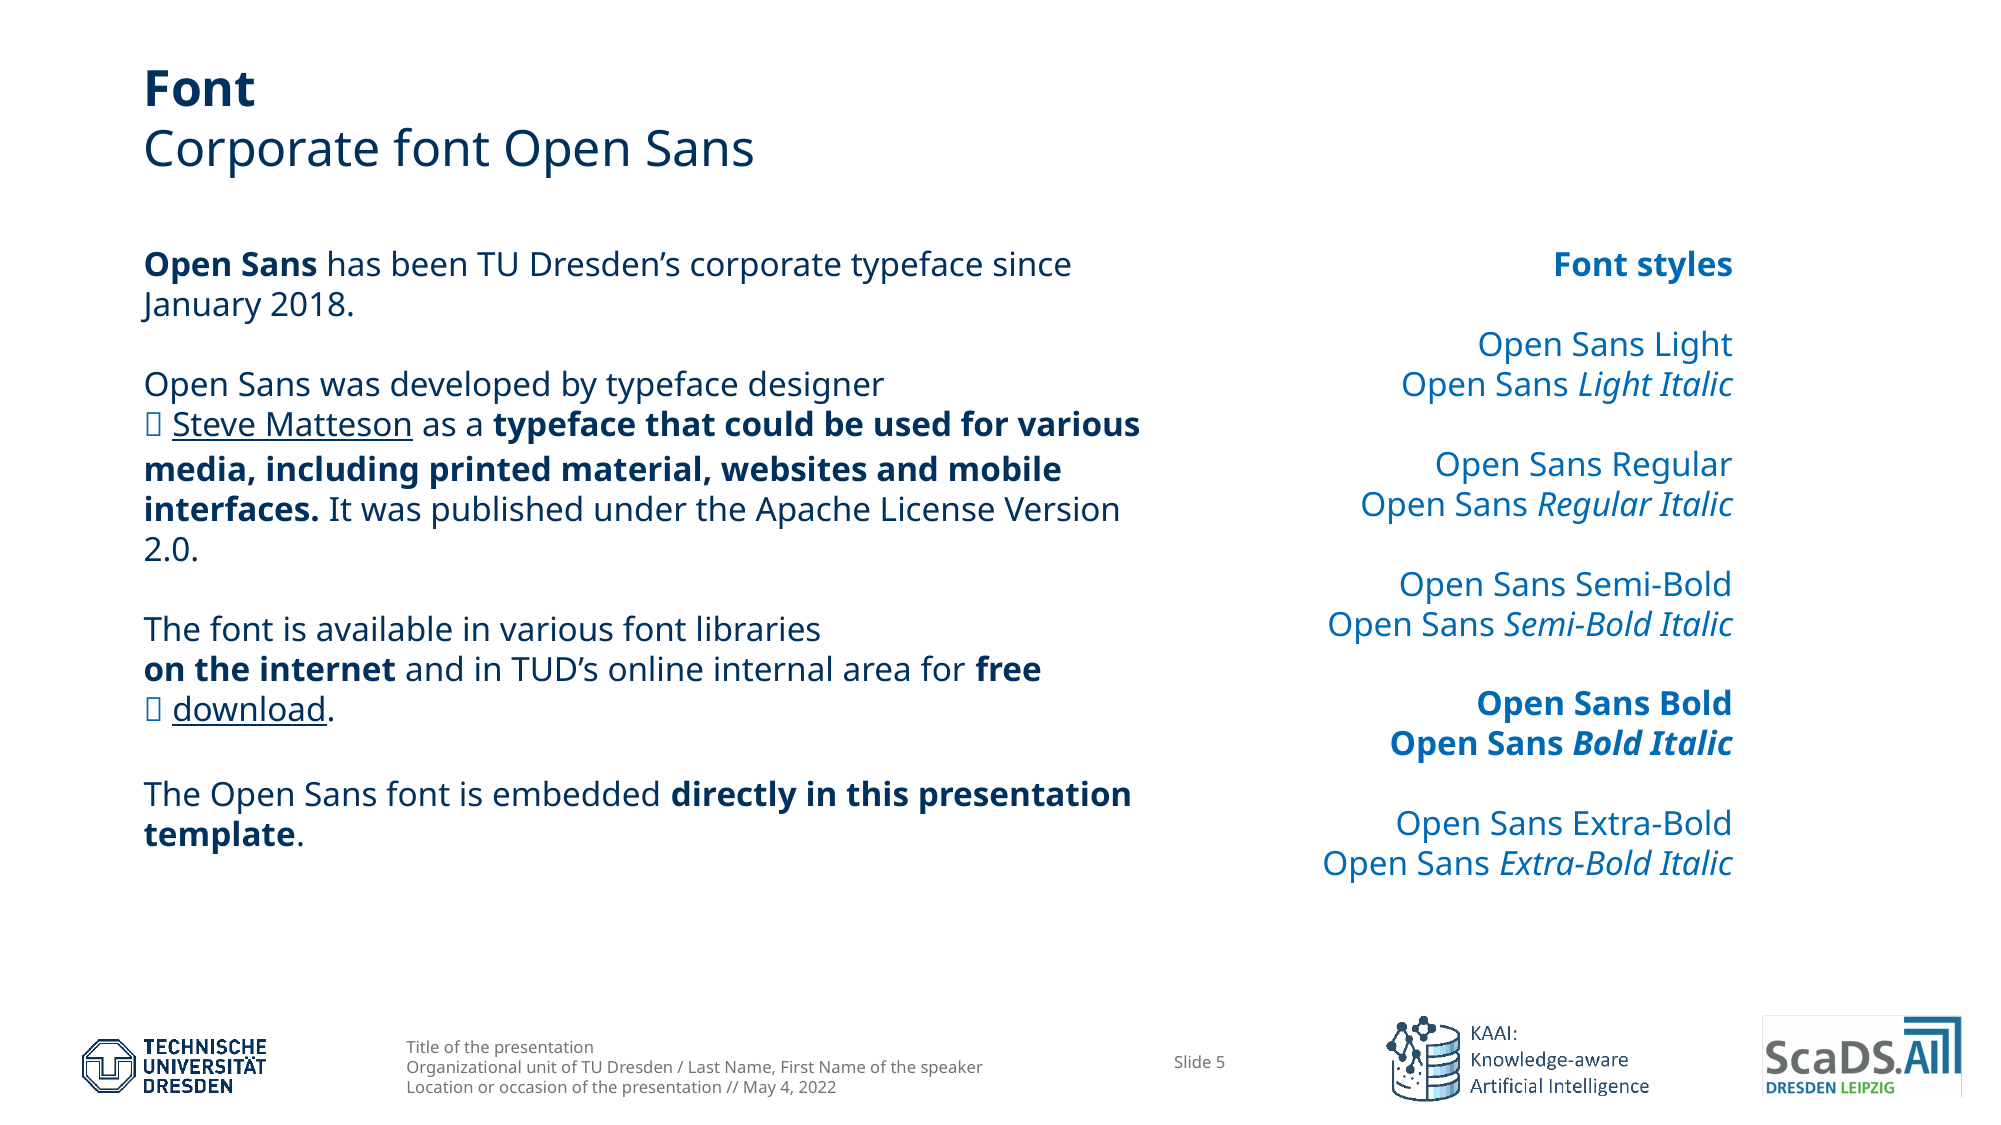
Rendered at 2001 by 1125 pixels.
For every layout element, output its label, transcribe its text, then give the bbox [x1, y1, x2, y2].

picture [1761, 1014, 1963, 1098]
text_box Font styles Open Sans Light Open Sans Light Italic Open Sans Regular Open Sans Regular Italic Open Sans Semi-Bold Open Sans Semi-Bold Italic Open Sans Bold Open Sans Bold Italic Open Sans Extra-Bold Open Sans Extra-Bold Italic [1173, 243, 1734, 883]
picture [82, 1039, 266, 1093]
title Font Corporate font Open Sans [143, 56, 1880, 169]
list Open Sans has been TU Dresden’s corporate typeface since January 2018. Open Sans was developed by typeface designer 🔗 Steve Matteson as a typeface that could be used for various media, including printed material, websites and mobile interfaces. It was published under the Apache License Version 2.0. The font is available in various font libraries on the internet and in TUD’s online internal area for free 🔗 download. The Open Sans font is embedded directly in this presentation template. [143, 243, 1142, 959]
picture [1386, 1016, 1649, 1102]
